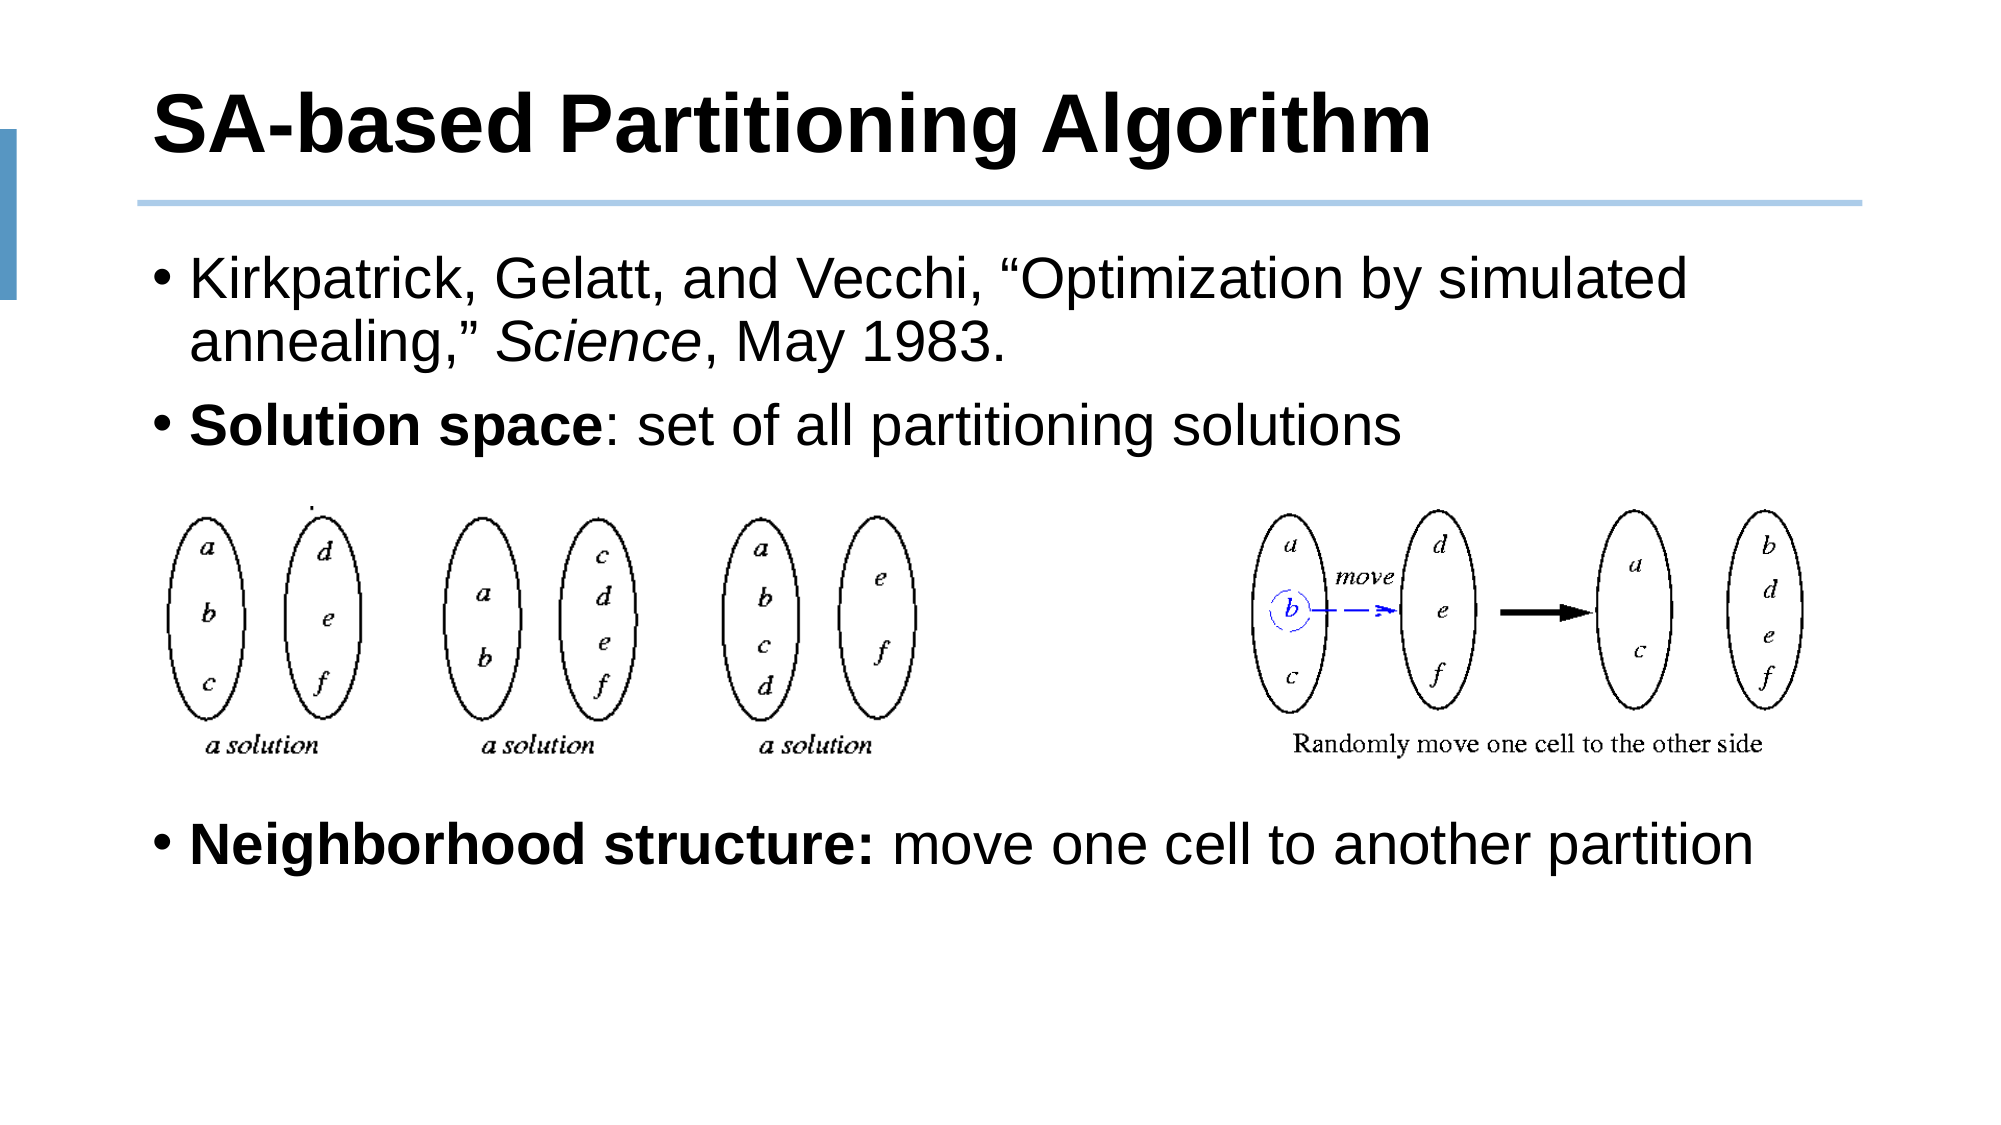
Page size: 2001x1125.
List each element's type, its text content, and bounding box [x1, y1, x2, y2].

picture [1243, 506, 1815, 768]
picture [160, 506, 934, 765]
list Kirkpatrick, Gelatt, and Vecchi, “Optimization by simulated annealing,” Science, May 1983. Solution space: set of all partitioning solutions Neighborhood structure: move one cell to another partition [137, 240, 1863, 1014]
title SA-based Partitioning Algorithm [137, 42, 1863, 208]
